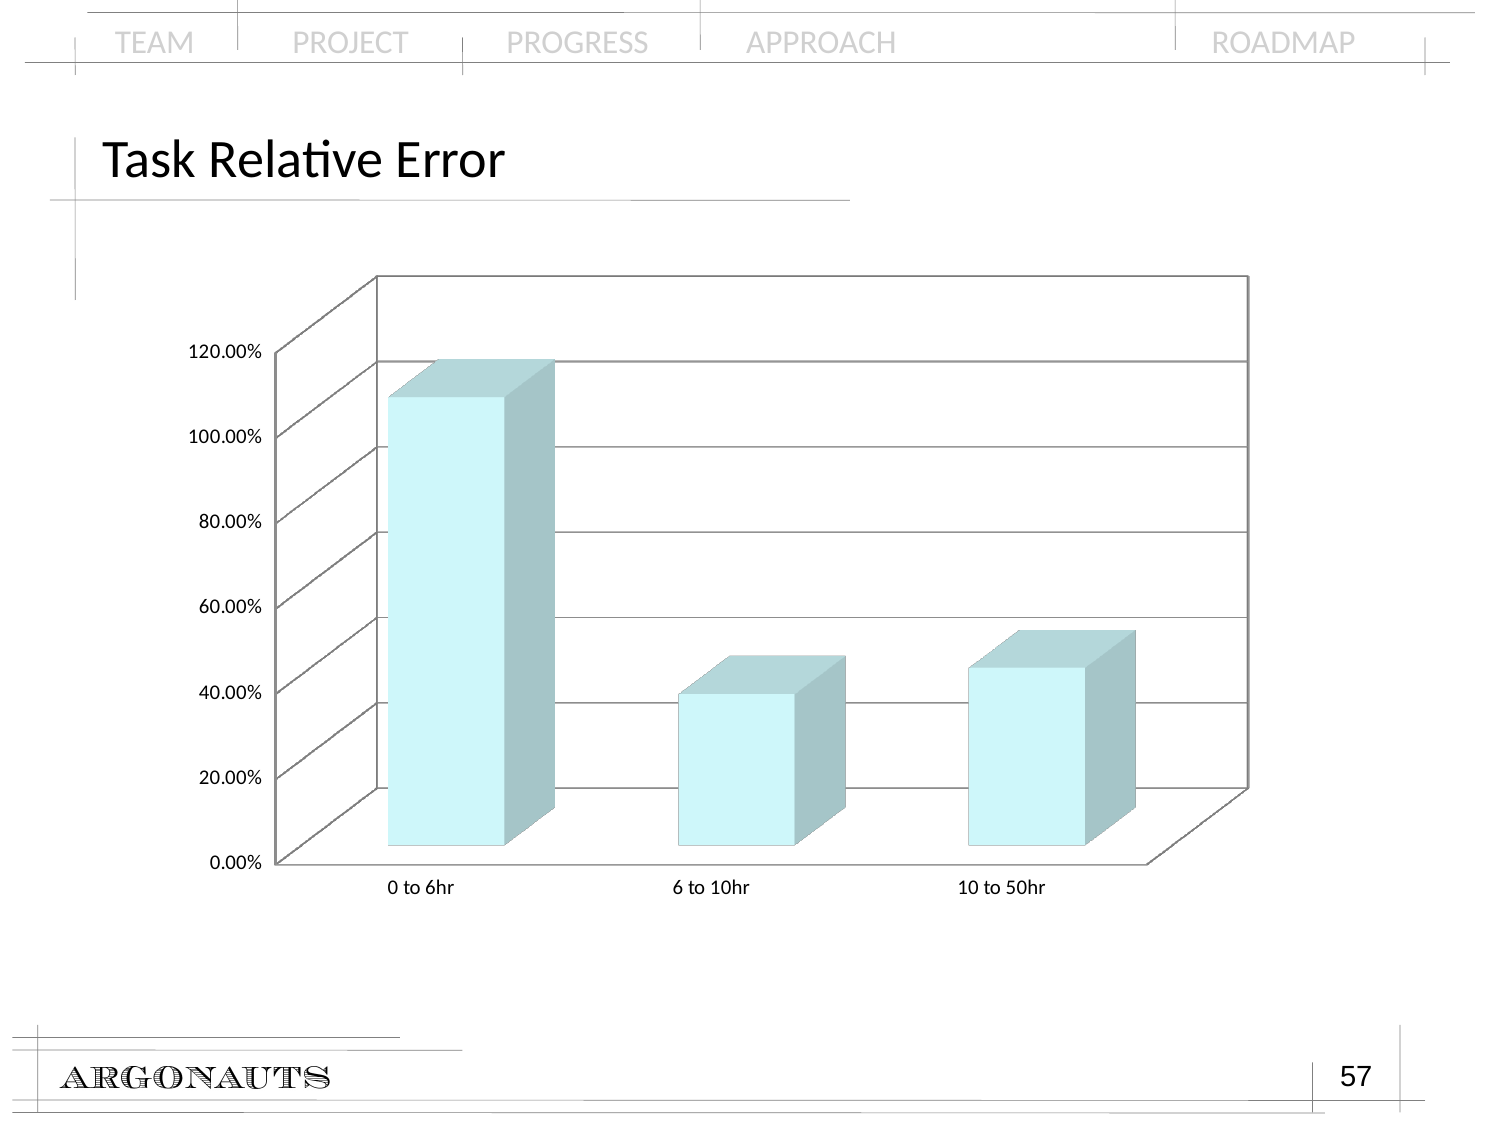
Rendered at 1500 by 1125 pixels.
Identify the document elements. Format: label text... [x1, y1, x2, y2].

title Task Relative Error [87, 112, 1413, 200]
slide_number 57 [1074, 1050, 1388, 1125]
chart [162, 262, 1276, 913]
picture [50, 1055, 350, 1099]
